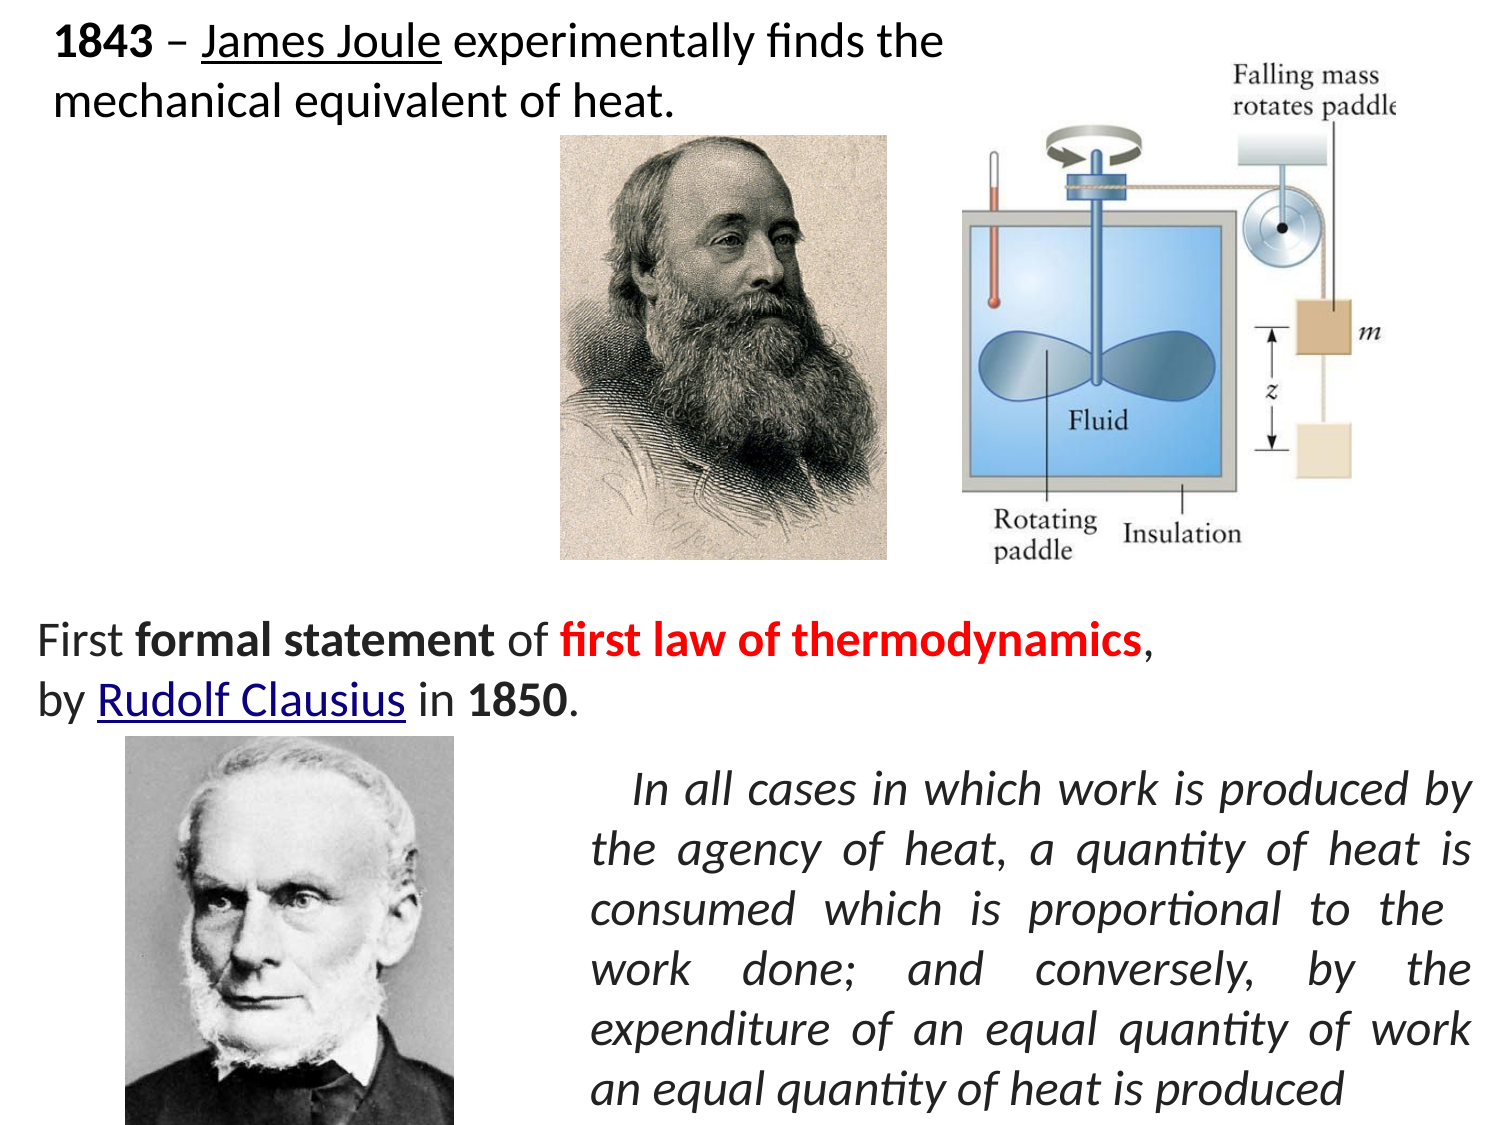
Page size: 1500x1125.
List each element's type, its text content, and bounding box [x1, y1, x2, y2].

text_box 1843 – James Joule experimentally finds the mechanical equivalent of heat. [37, 0, 963, 135]
text_box In all cases in which work is produced by the agency of heat, a quantity of heat is consumed which is proportional to the work done; and conversely, by the expenditure of an equal quantity of work an equal quantity of heat is produced [457, 748, 1488, 1125]
picture [559, 134, 887, 560]
picture [962, 62, 1396, 565]
text_box First formal statement of first law of thermodynamics, by Rudolf Clausius in 1850. [0, 601, 1500, 849]
picture [124, 736, 454, 1125]
